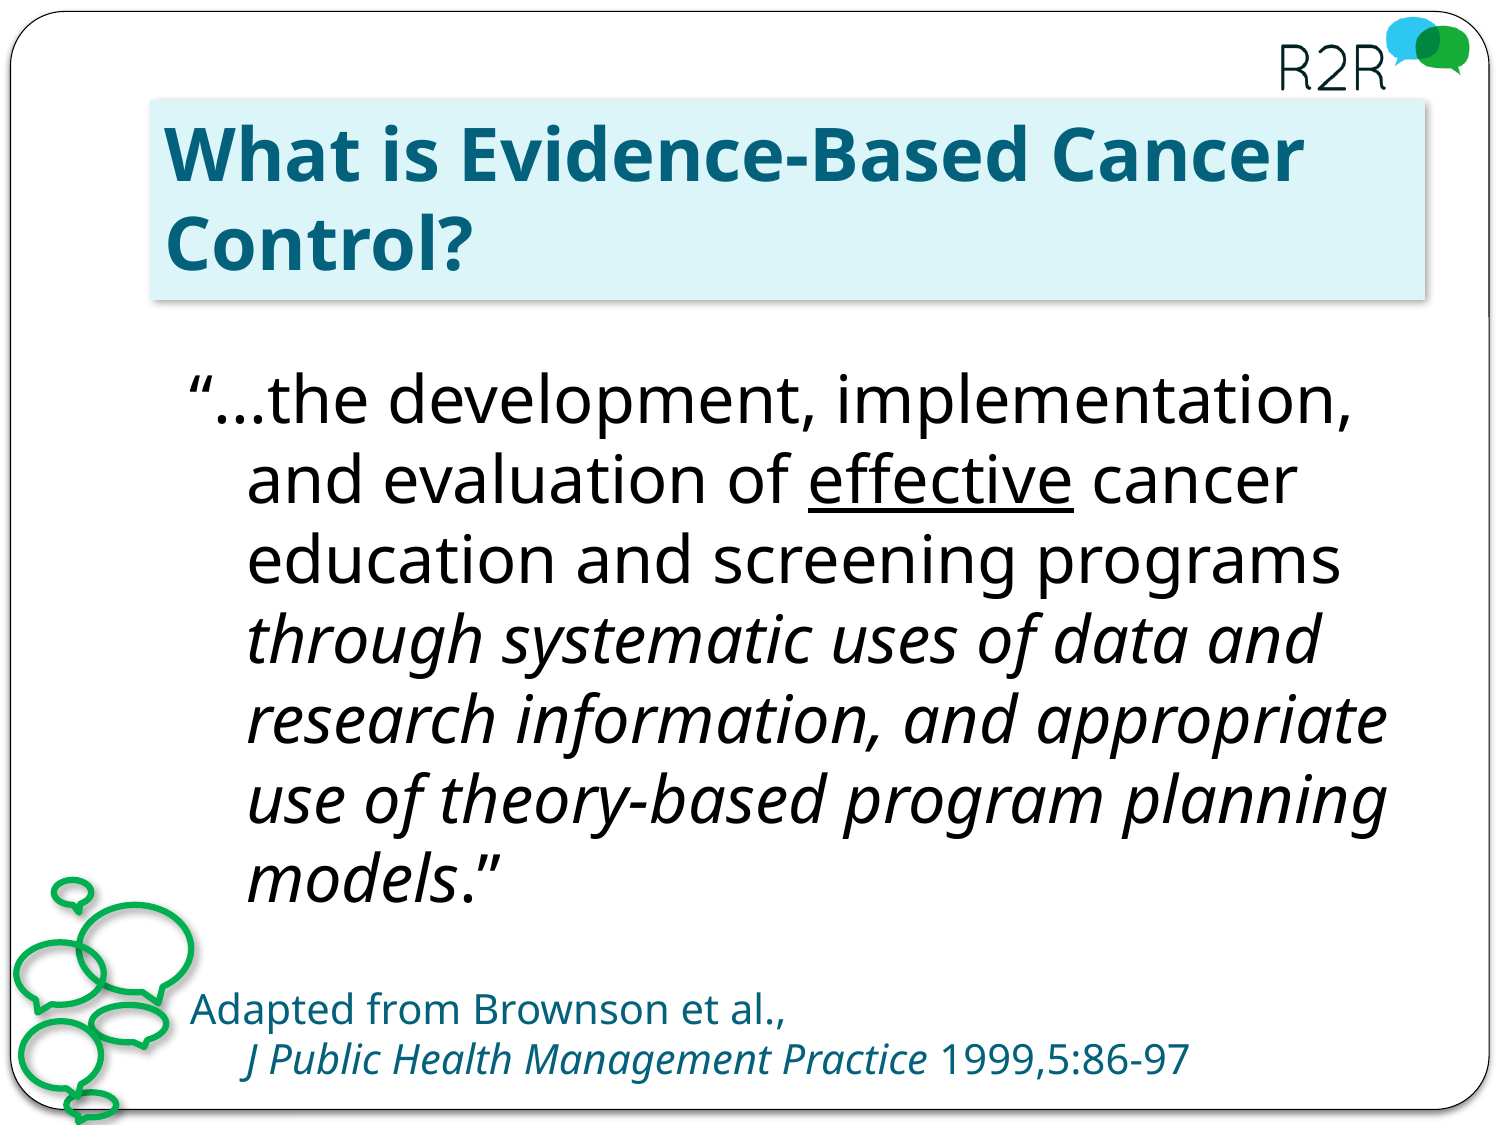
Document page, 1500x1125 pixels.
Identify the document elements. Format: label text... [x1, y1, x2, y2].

picture [1275, 12, 1475, 100]
text_box [115, 154, 1466, 343]
title What is Evidence-Based Cancer Control? [150, 99, 1425, 300]
text_box “...the development, implementation, and evaluation of effective cancer education and screening programs through systematic uses of data and research information, and appropriate use of theory-based program planning models.” Adapted from Brownson et al., J Public Health Management Practice 1999,5:86-97 [174, 349, 1425, 1050]
